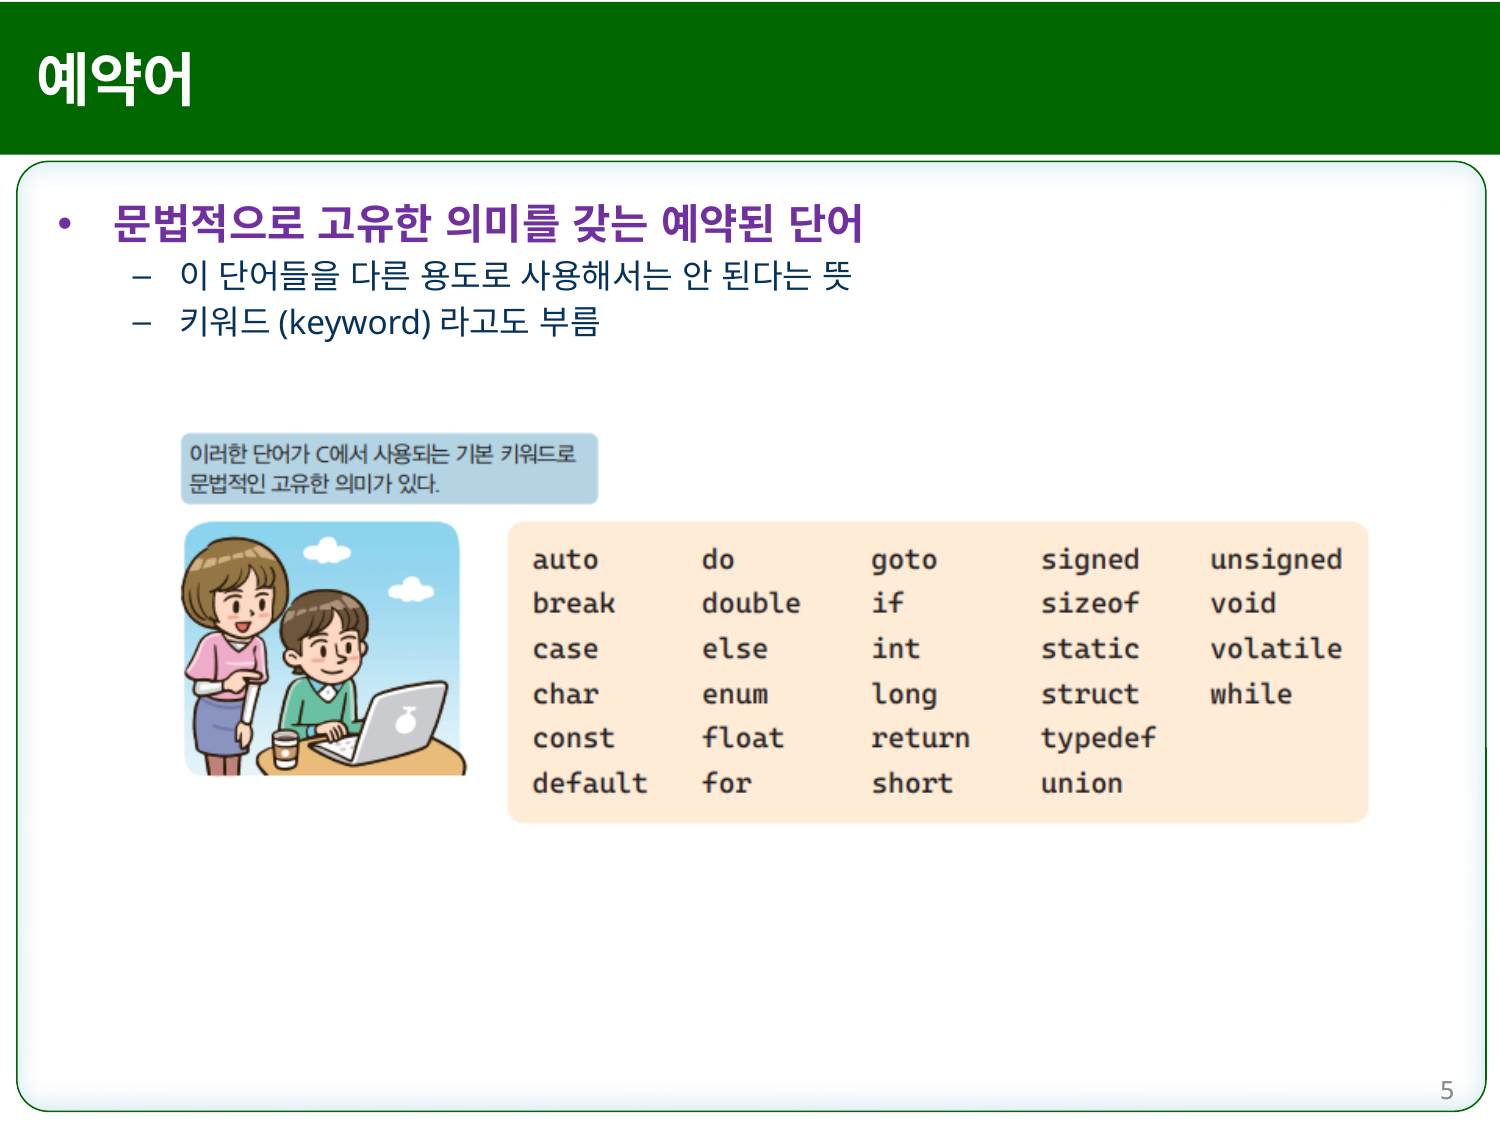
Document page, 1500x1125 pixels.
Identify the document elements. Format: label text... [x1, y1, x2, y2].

slide_number 5 [1119, 1071, 1470, 1112]
picture [175, 425, 1373, 830]
list 문법적으로 고유한 의미를 갖는 예약된 단어 이 단어들을 다른 용도로 사용해서는 안 된다는 뜻 키워드(keyword)라고도 부름 [42, 190, 1454, 1065]
title 예약어 [21, 40, 1476, 115]
